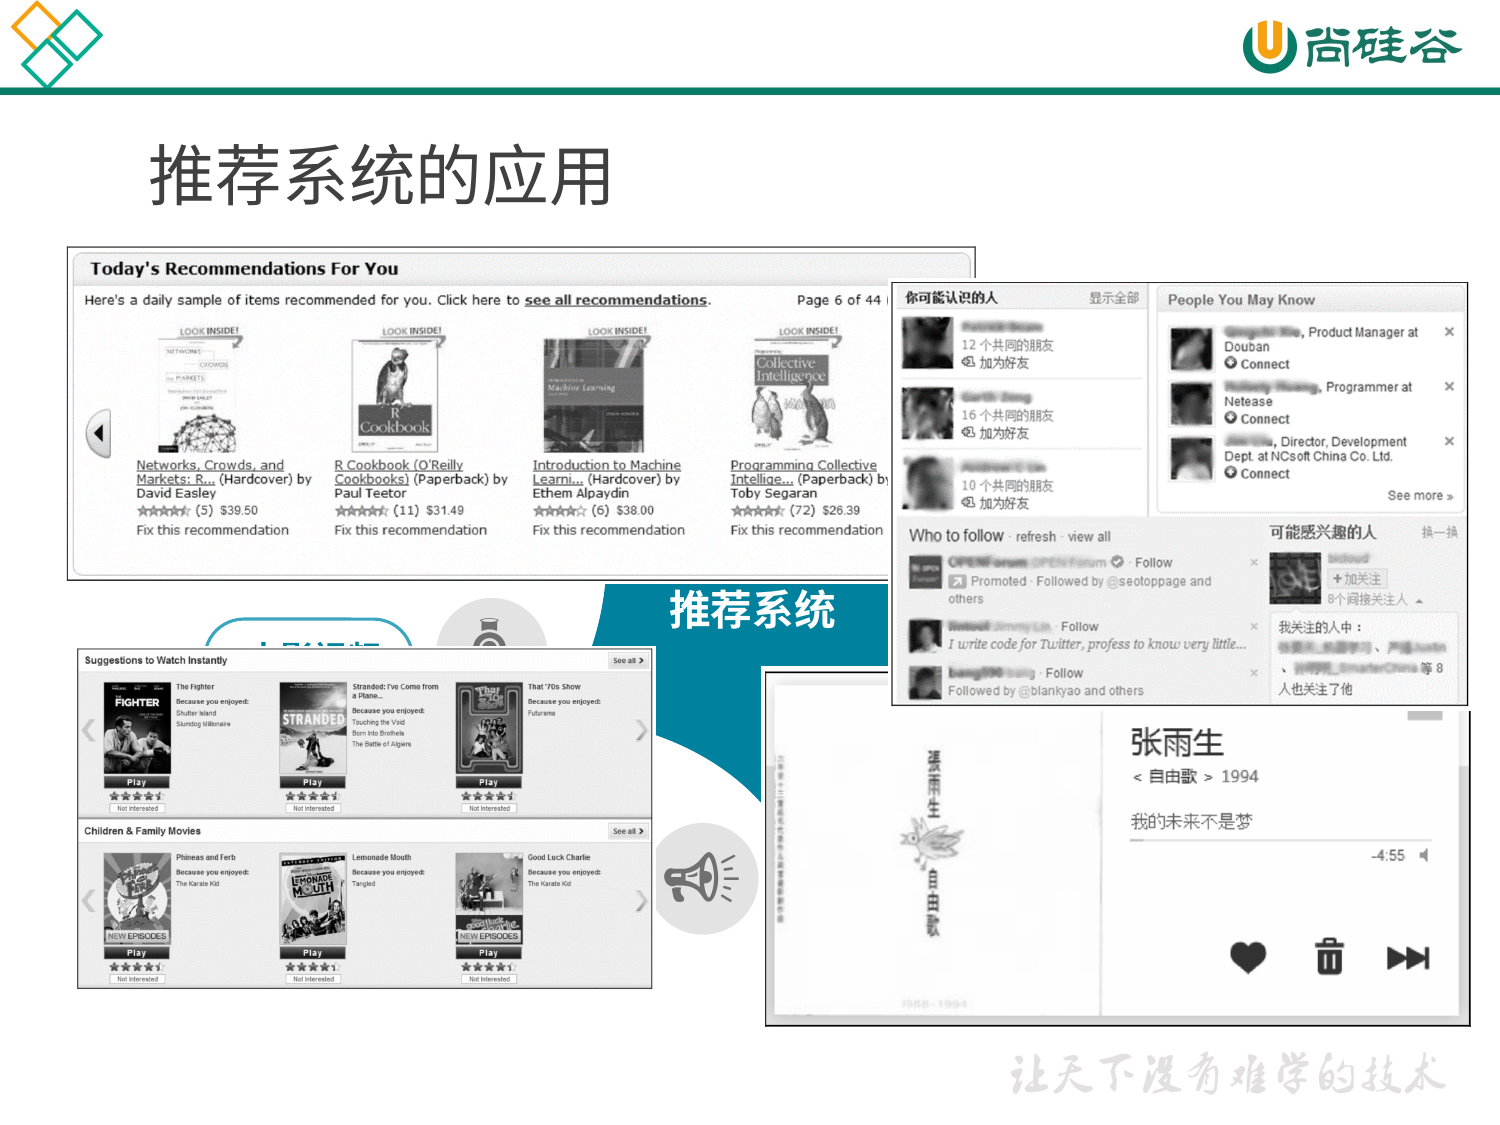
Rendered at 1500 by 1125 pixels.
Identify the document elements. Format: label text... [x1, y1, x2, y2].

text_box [660, 822, 756, 935]
picture [0, 0, 1500, 1125]
text_box 推荐系统 [654, 592, 852, 641]
title 推荐系统的应用 [75, 79, 1425, 268]
text_box [592, 592, 882, 798]
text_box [435, 597, 548, 644]
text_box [204, 618, 413, 644]
